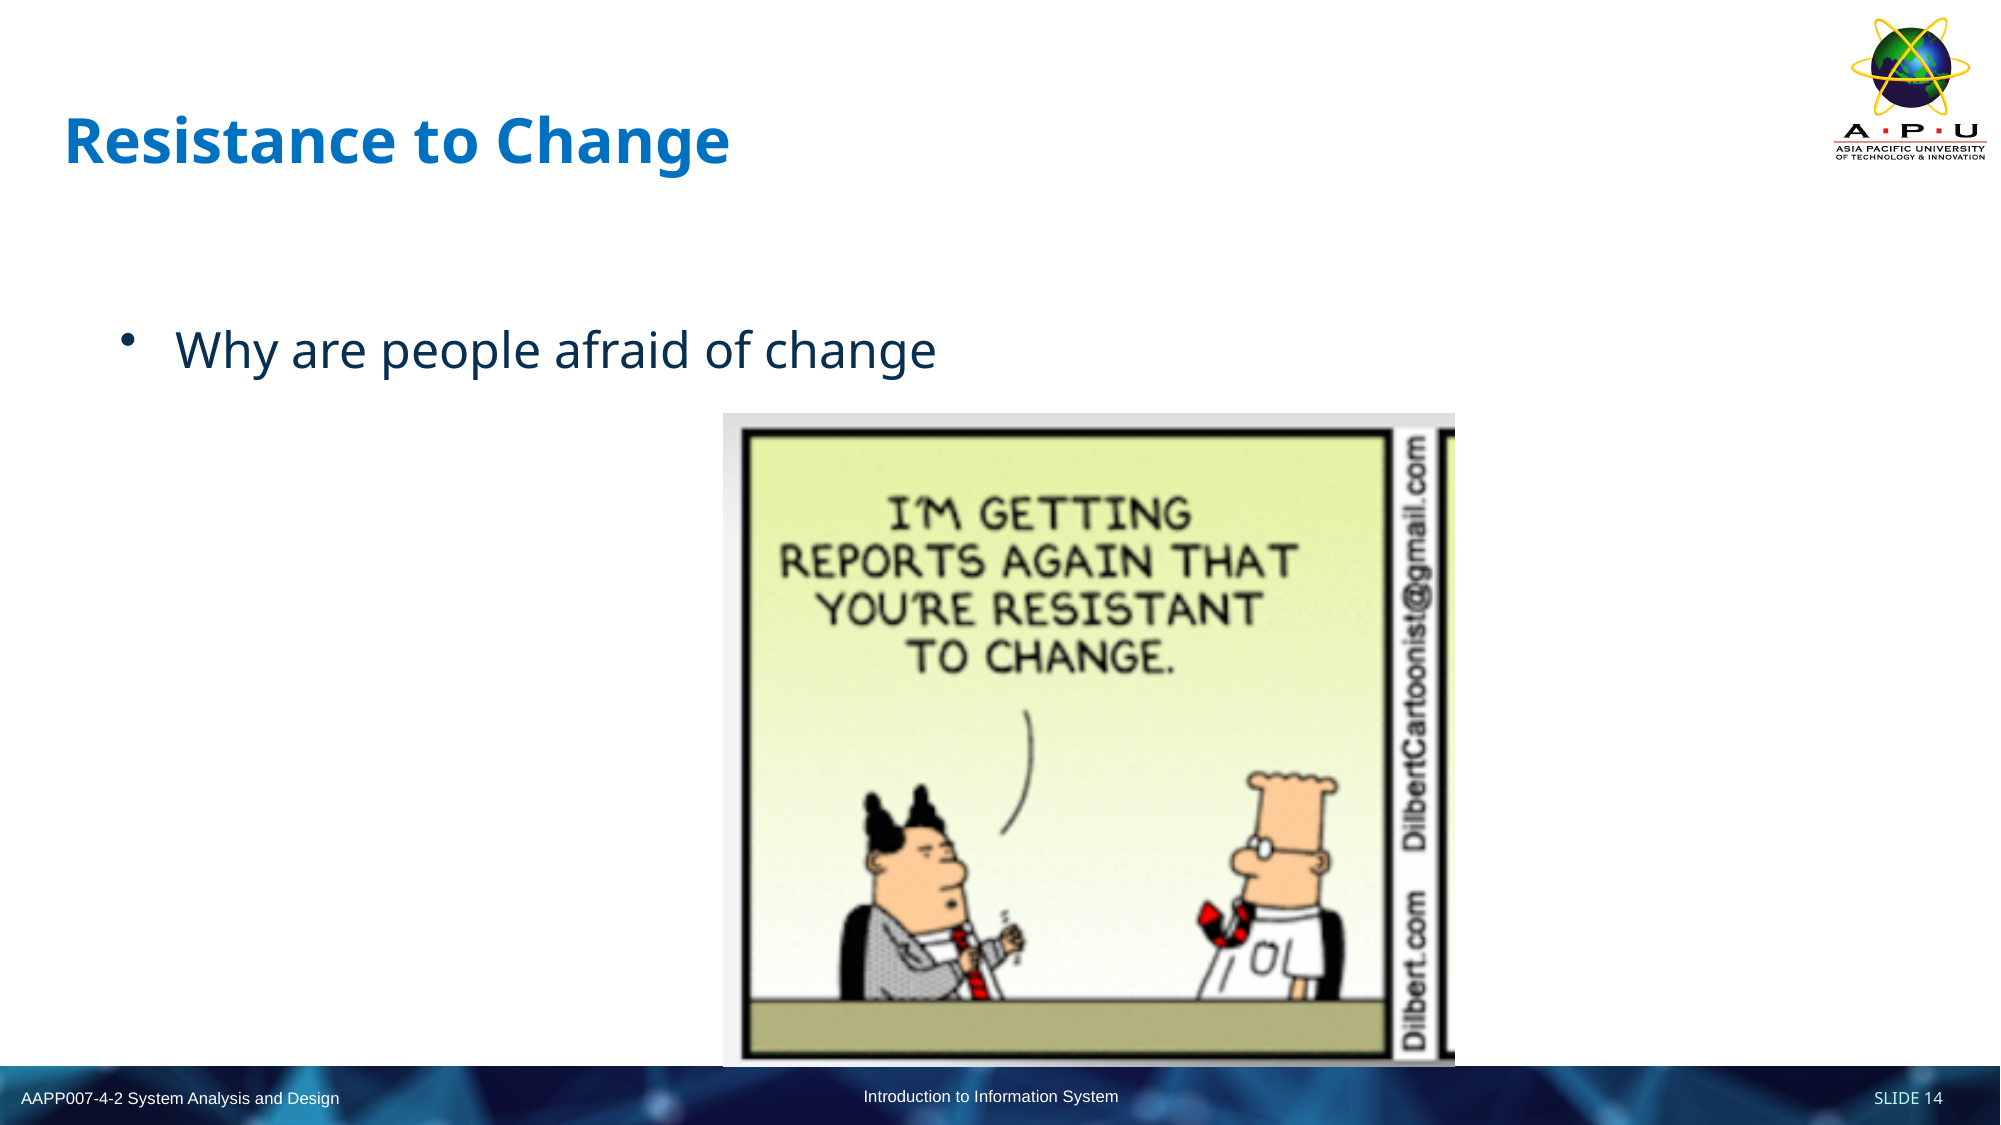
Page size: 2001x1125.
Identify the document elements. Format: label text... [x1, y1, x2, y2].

picture [0, 412, 2000, 1125]
text_box Why are people afraid of change? [104, 303, 1455, 1046]
title Resistance to Change [48, 45, 1764, 233]
picture [1822, 0, 2000, 178]
